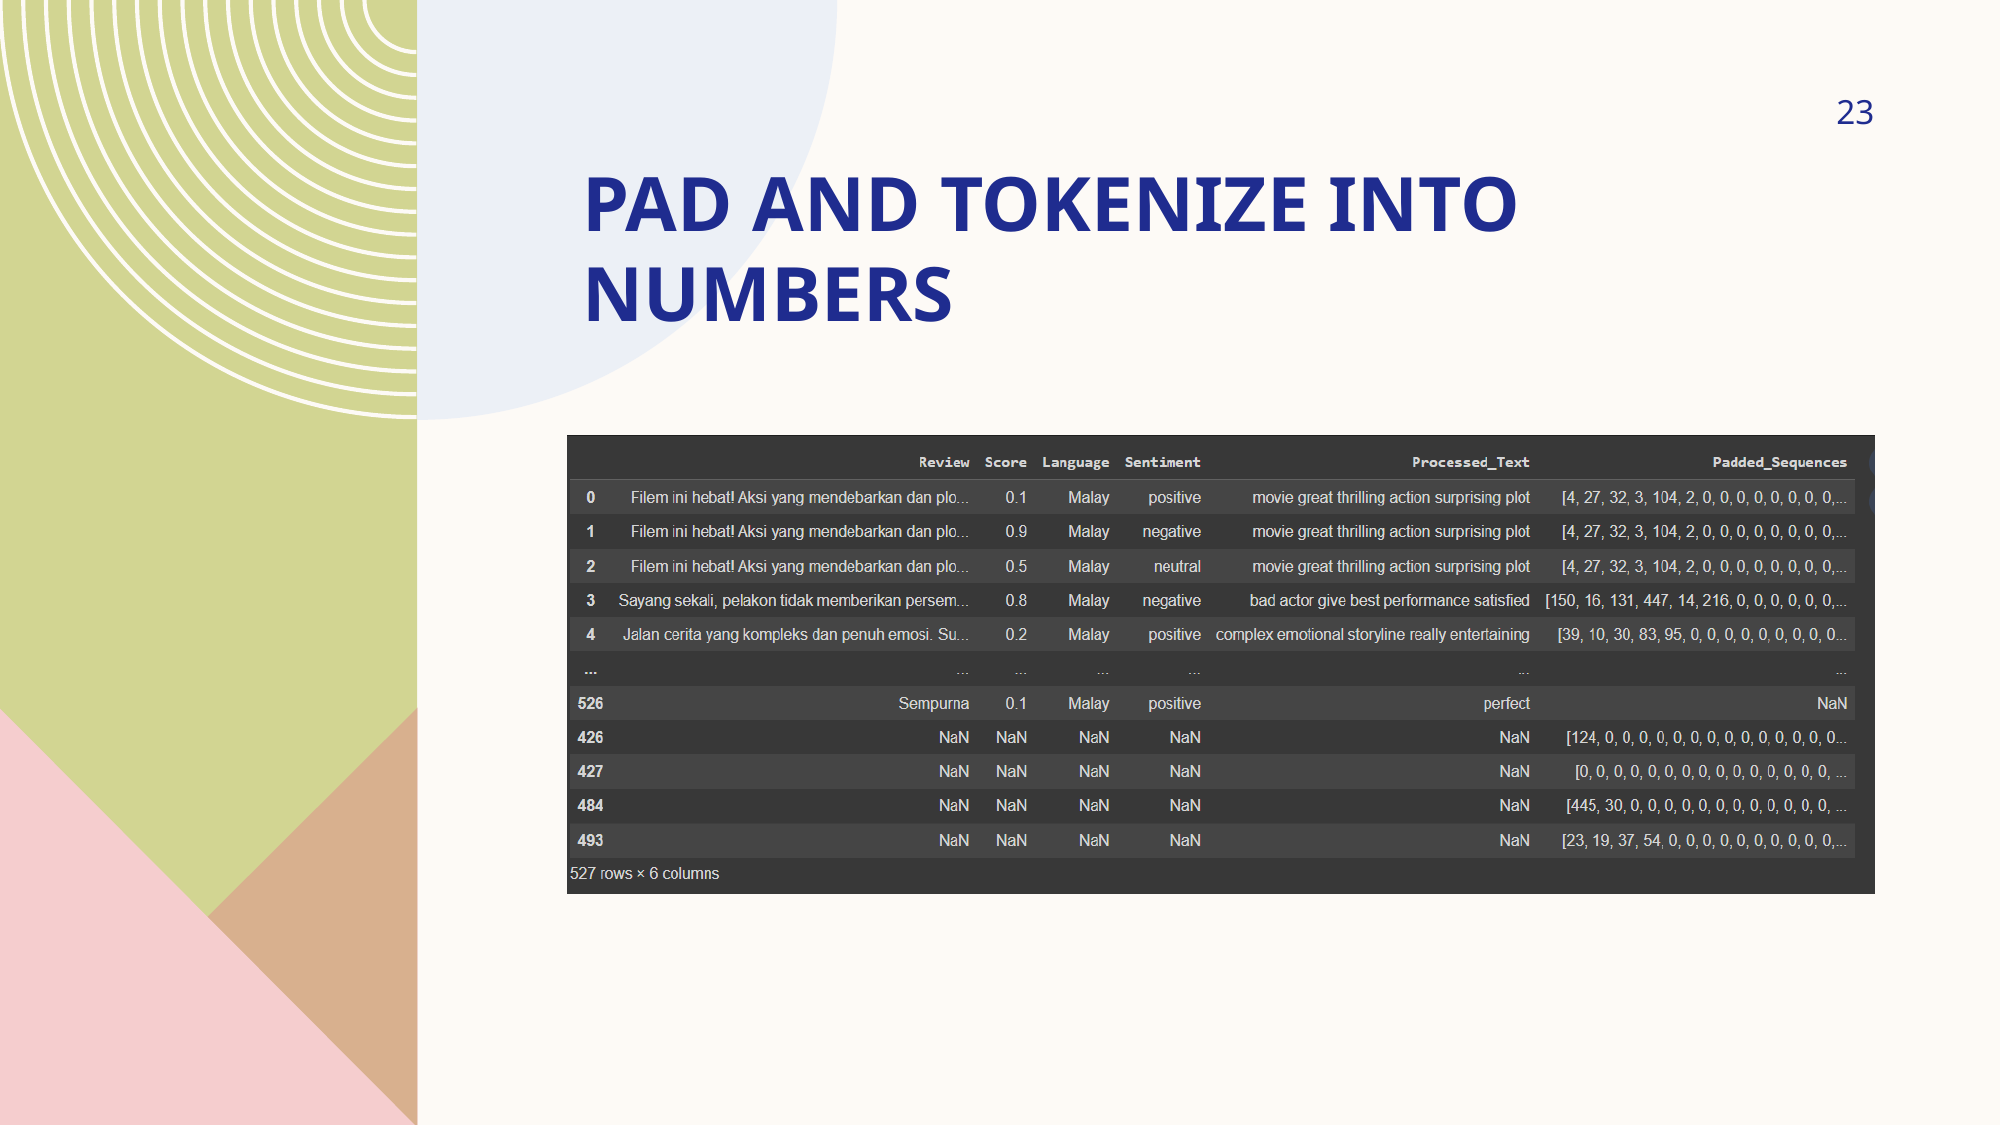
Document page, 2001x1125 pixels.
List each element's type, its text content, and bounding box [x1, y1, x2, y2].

slide_number 23 [1699, 75, 1875, 153]
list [567, 435, 1875, 894]
title Pad and tokenize into numbers [567, 173, 1875, 337]
